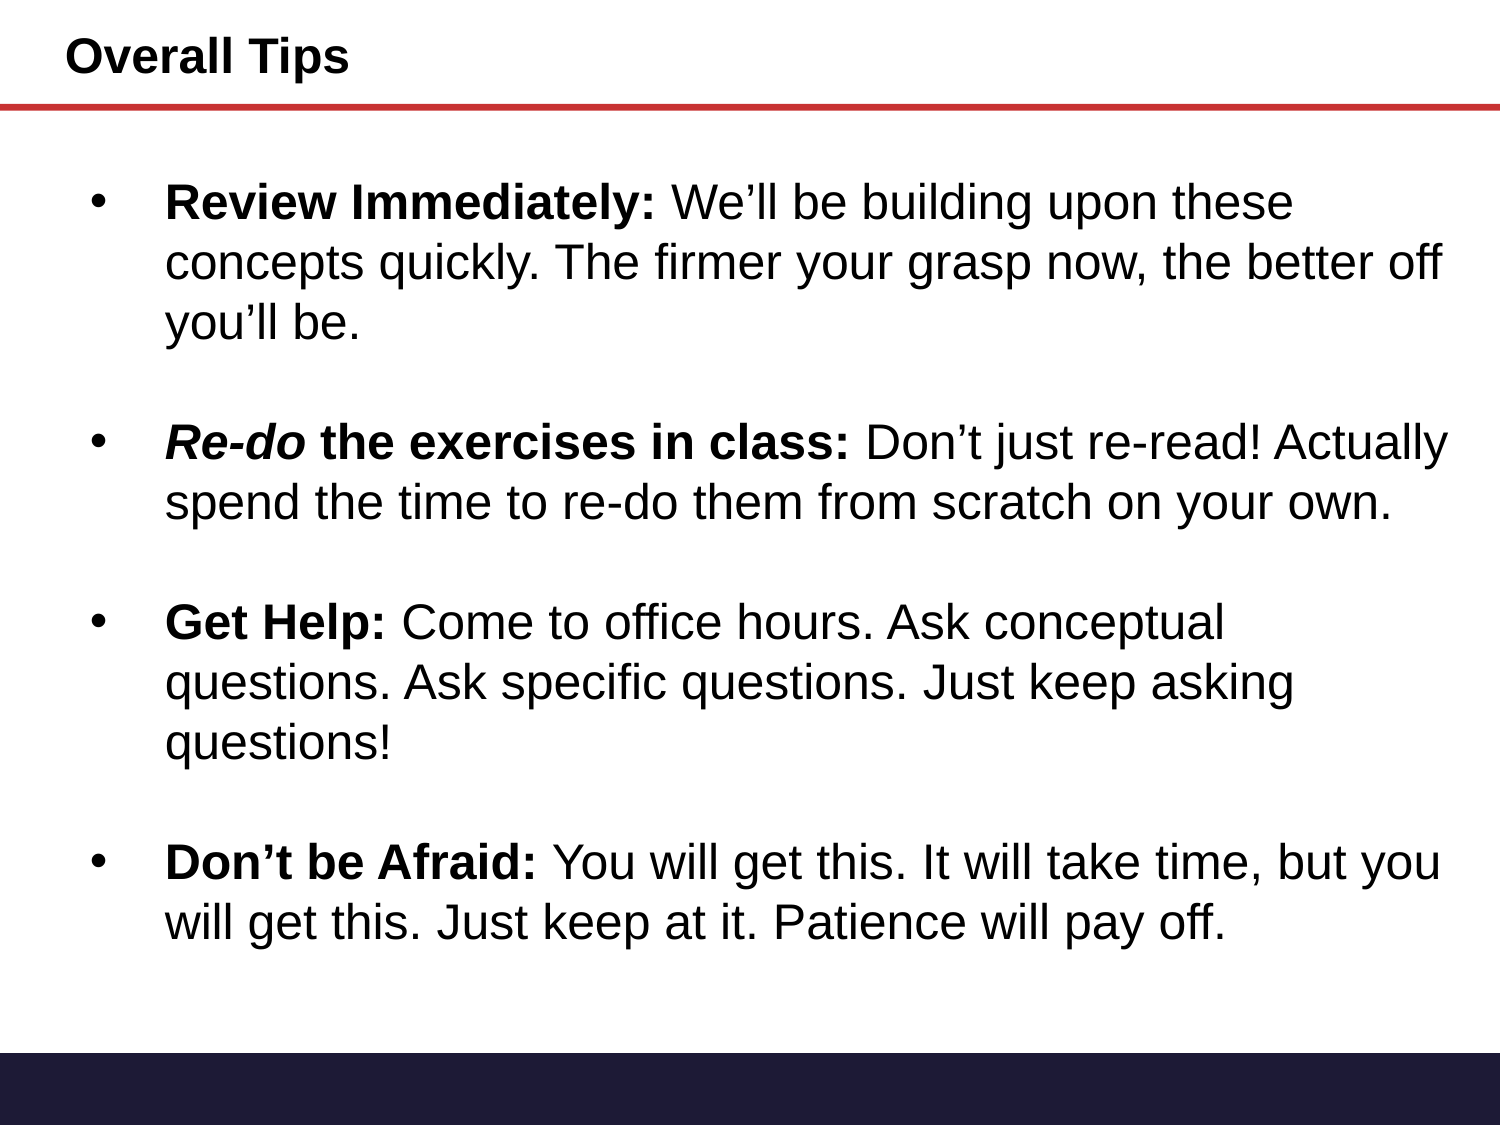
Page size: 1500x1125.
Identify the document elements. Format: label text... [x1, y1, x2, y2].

text_box Review Immediately: We’ll be building upon these concepts quickly. The firmer your grasp now, the better off you’ll be. Re-do the exercises in class: Don’t just re-read! Actually spend the time to re-do them from scratch on your own. Get Help: Come to office hours. Ask conceptual questions. Ask specific questions. Just keep asking questions! Don’t be Afraid: You will get this. It will take time, but you will get this. Just keep at it. Patience will pay off. [37, 162, 1482, 963]
text_box Overall Tips [50, 0, 948, 108]
